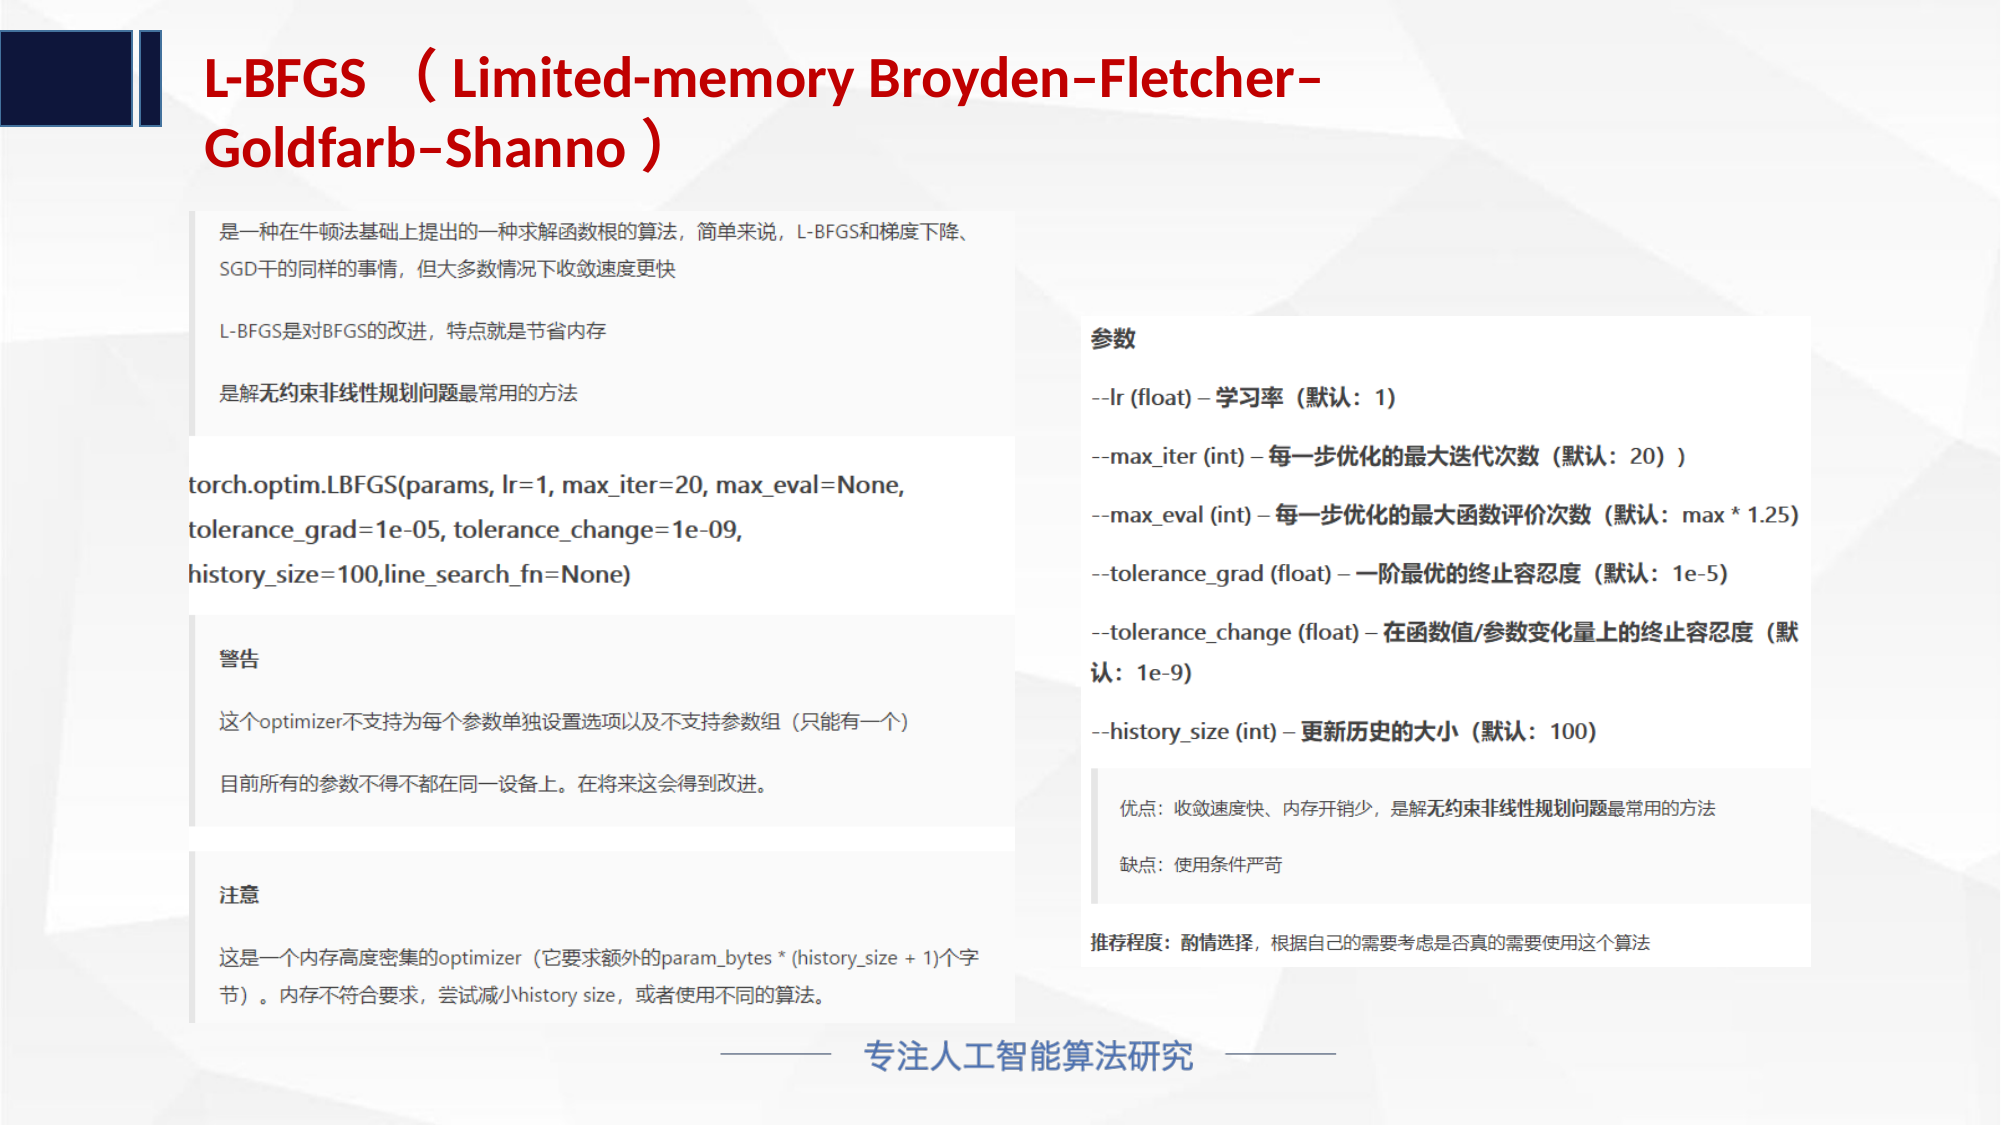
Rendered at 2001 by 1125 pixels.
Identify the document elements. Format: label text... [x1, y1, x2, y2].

text_box [139, 30, 162, 127]
text_box L-BFGS（Limited-memory Broyden–Fletcher–Goldfarb–Shanno） [189, 32, 1456, 187]
text_box [0, 30, 133, 127]
picture [0, 0, 2001, 1125]
